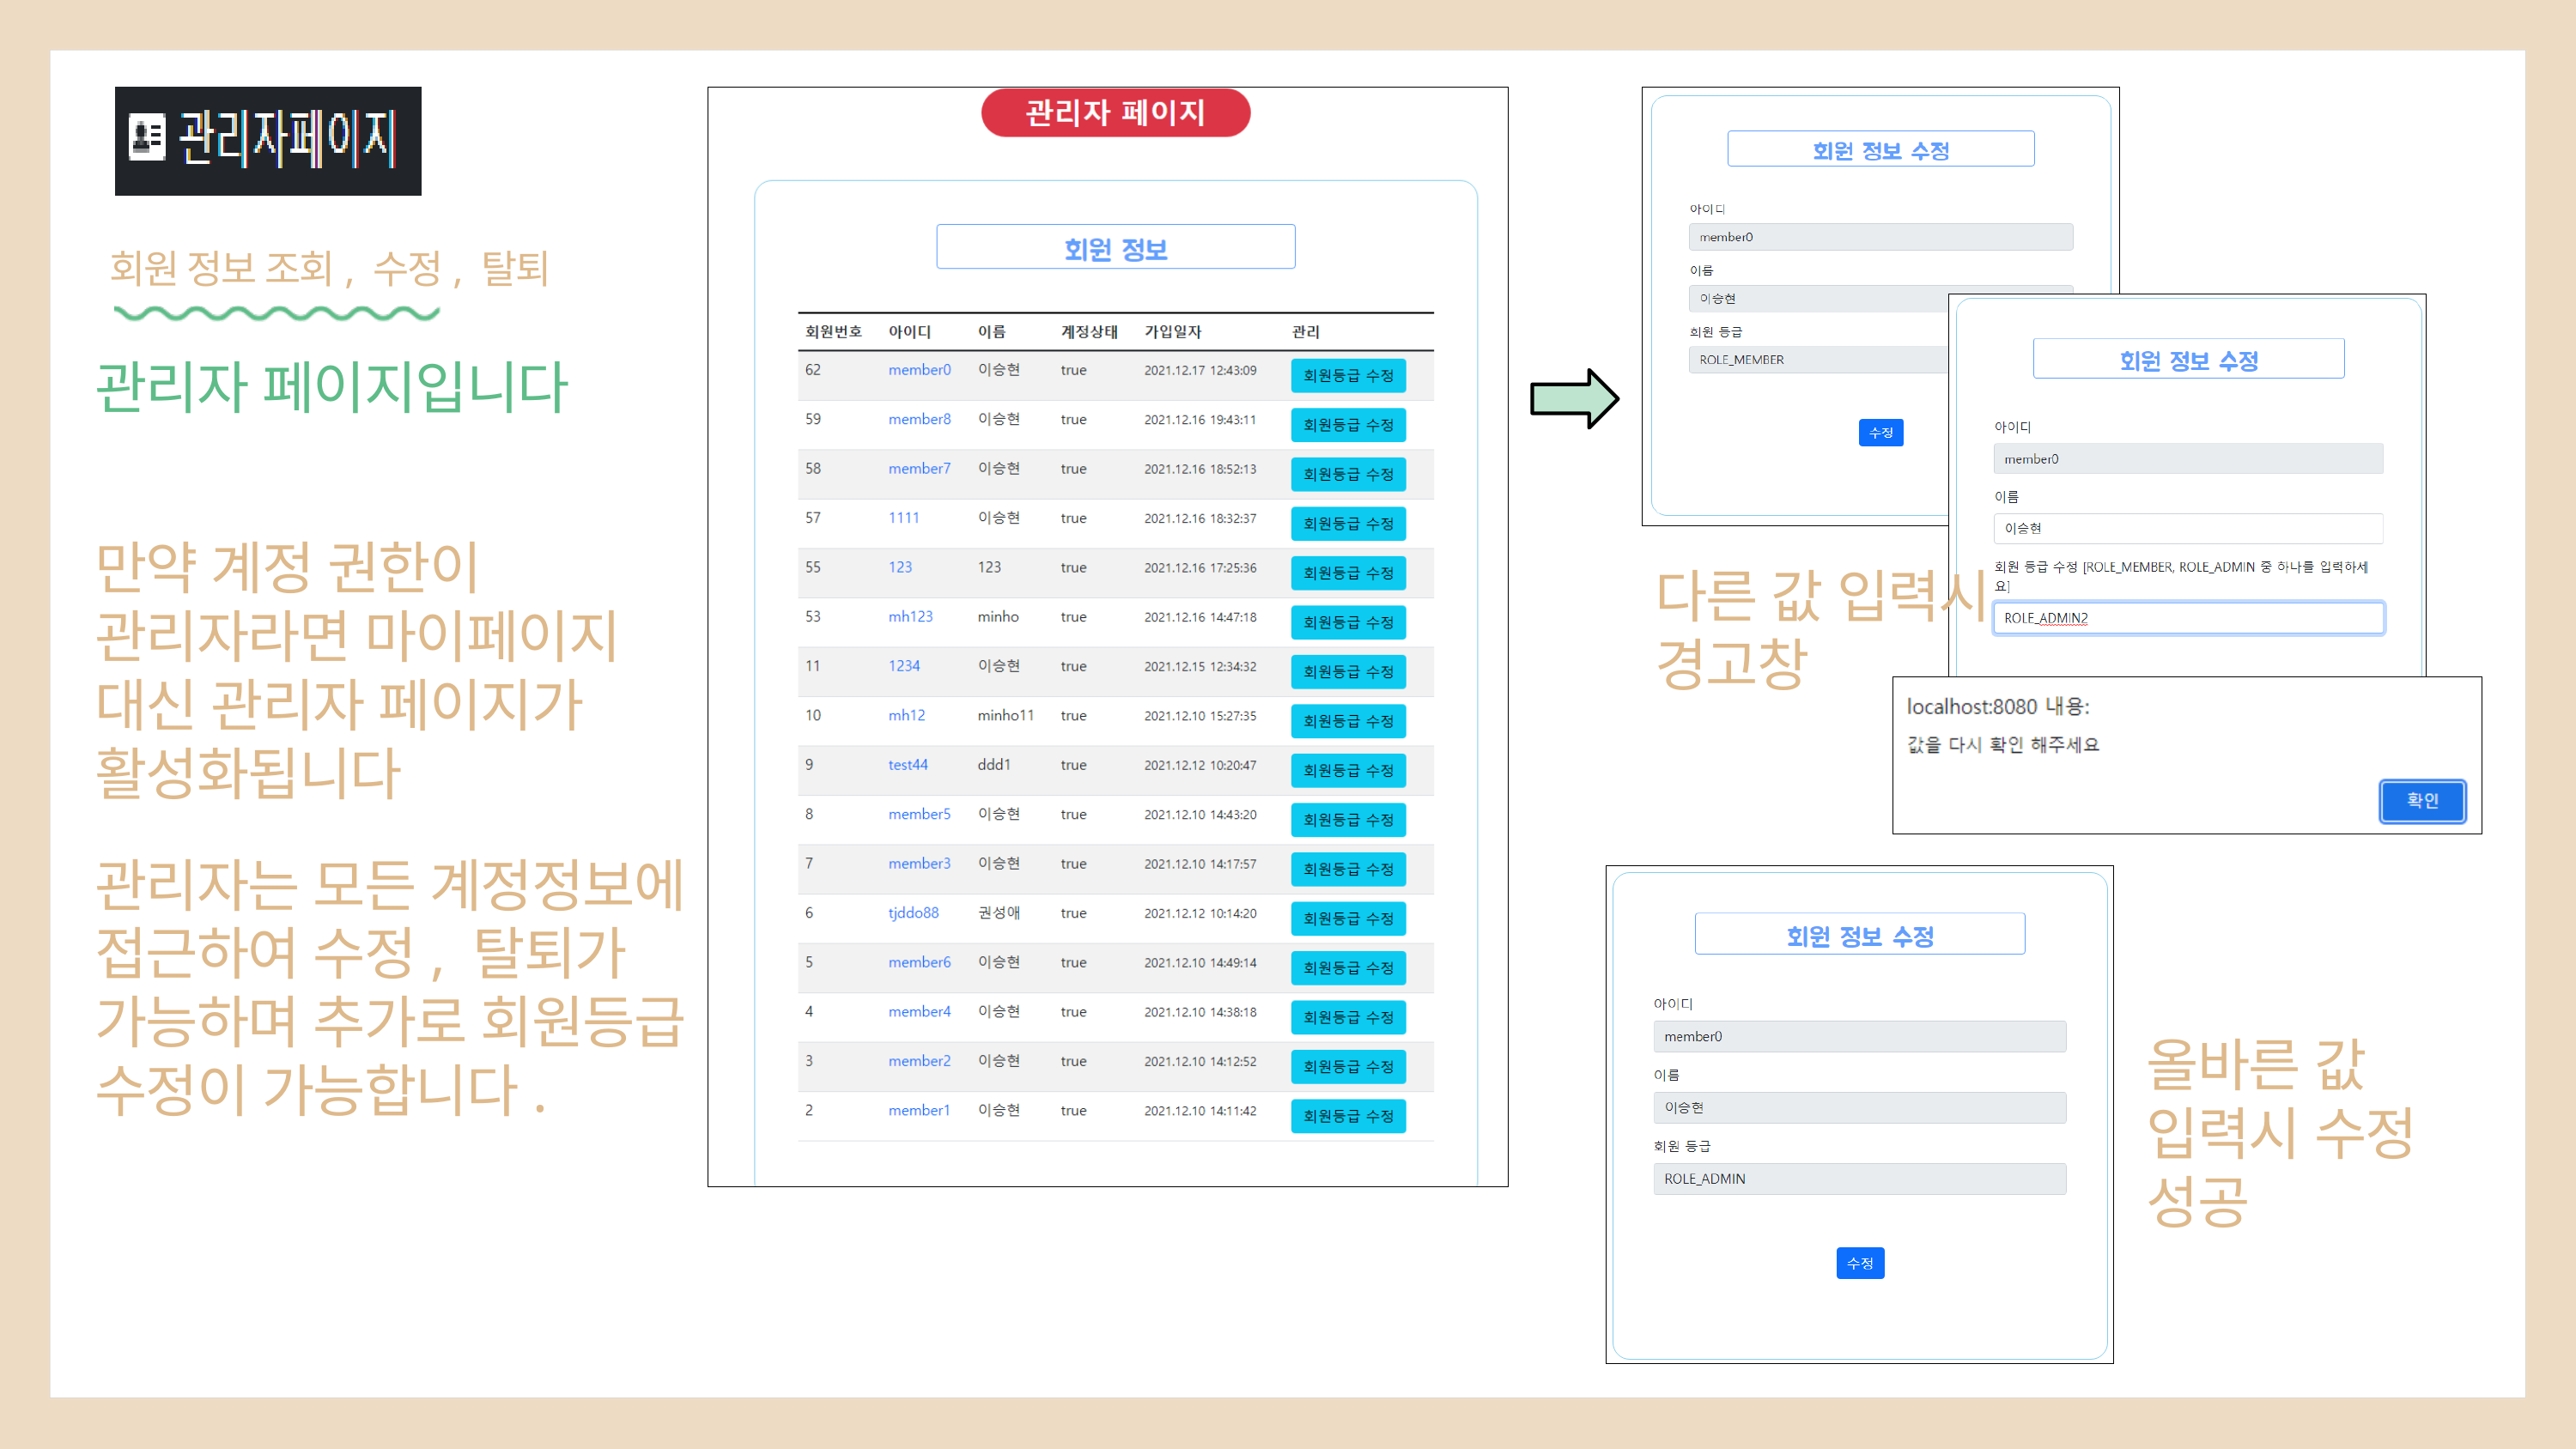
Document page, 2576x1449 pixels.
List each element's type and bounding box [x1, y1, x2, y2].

text_box [0, 0, 2576, 1449]
picture [1642, 86, 2482, 834]
picture [707, 86, 1509, 1187]
picture [115, 86, 422, 196]
picture [1606, 864, 2114, 1364]
text_box [114, 305, 440, 323]
